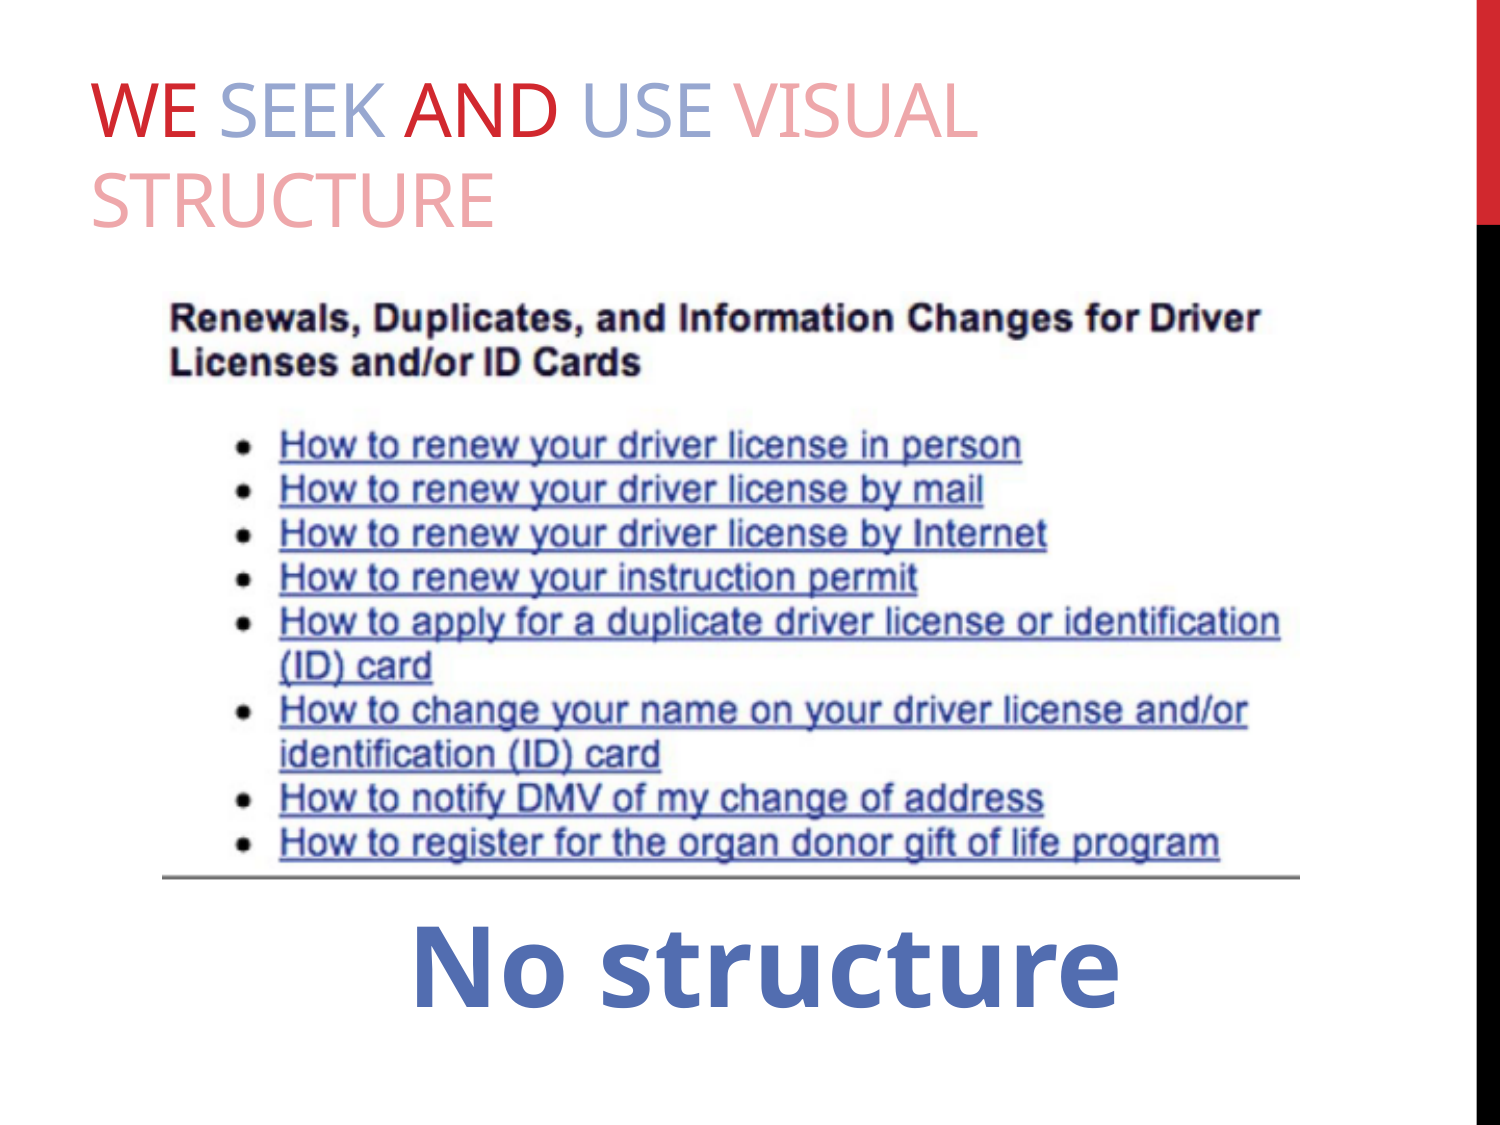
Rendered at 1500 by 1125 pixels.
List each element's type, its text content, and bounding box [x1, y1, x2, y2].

text_box No structure [392, 889, 1139, 1038]
title We SEEK and USE Visual Structure [75, 25, 1413, 250]
picture [161, 290, 1301, 885]
